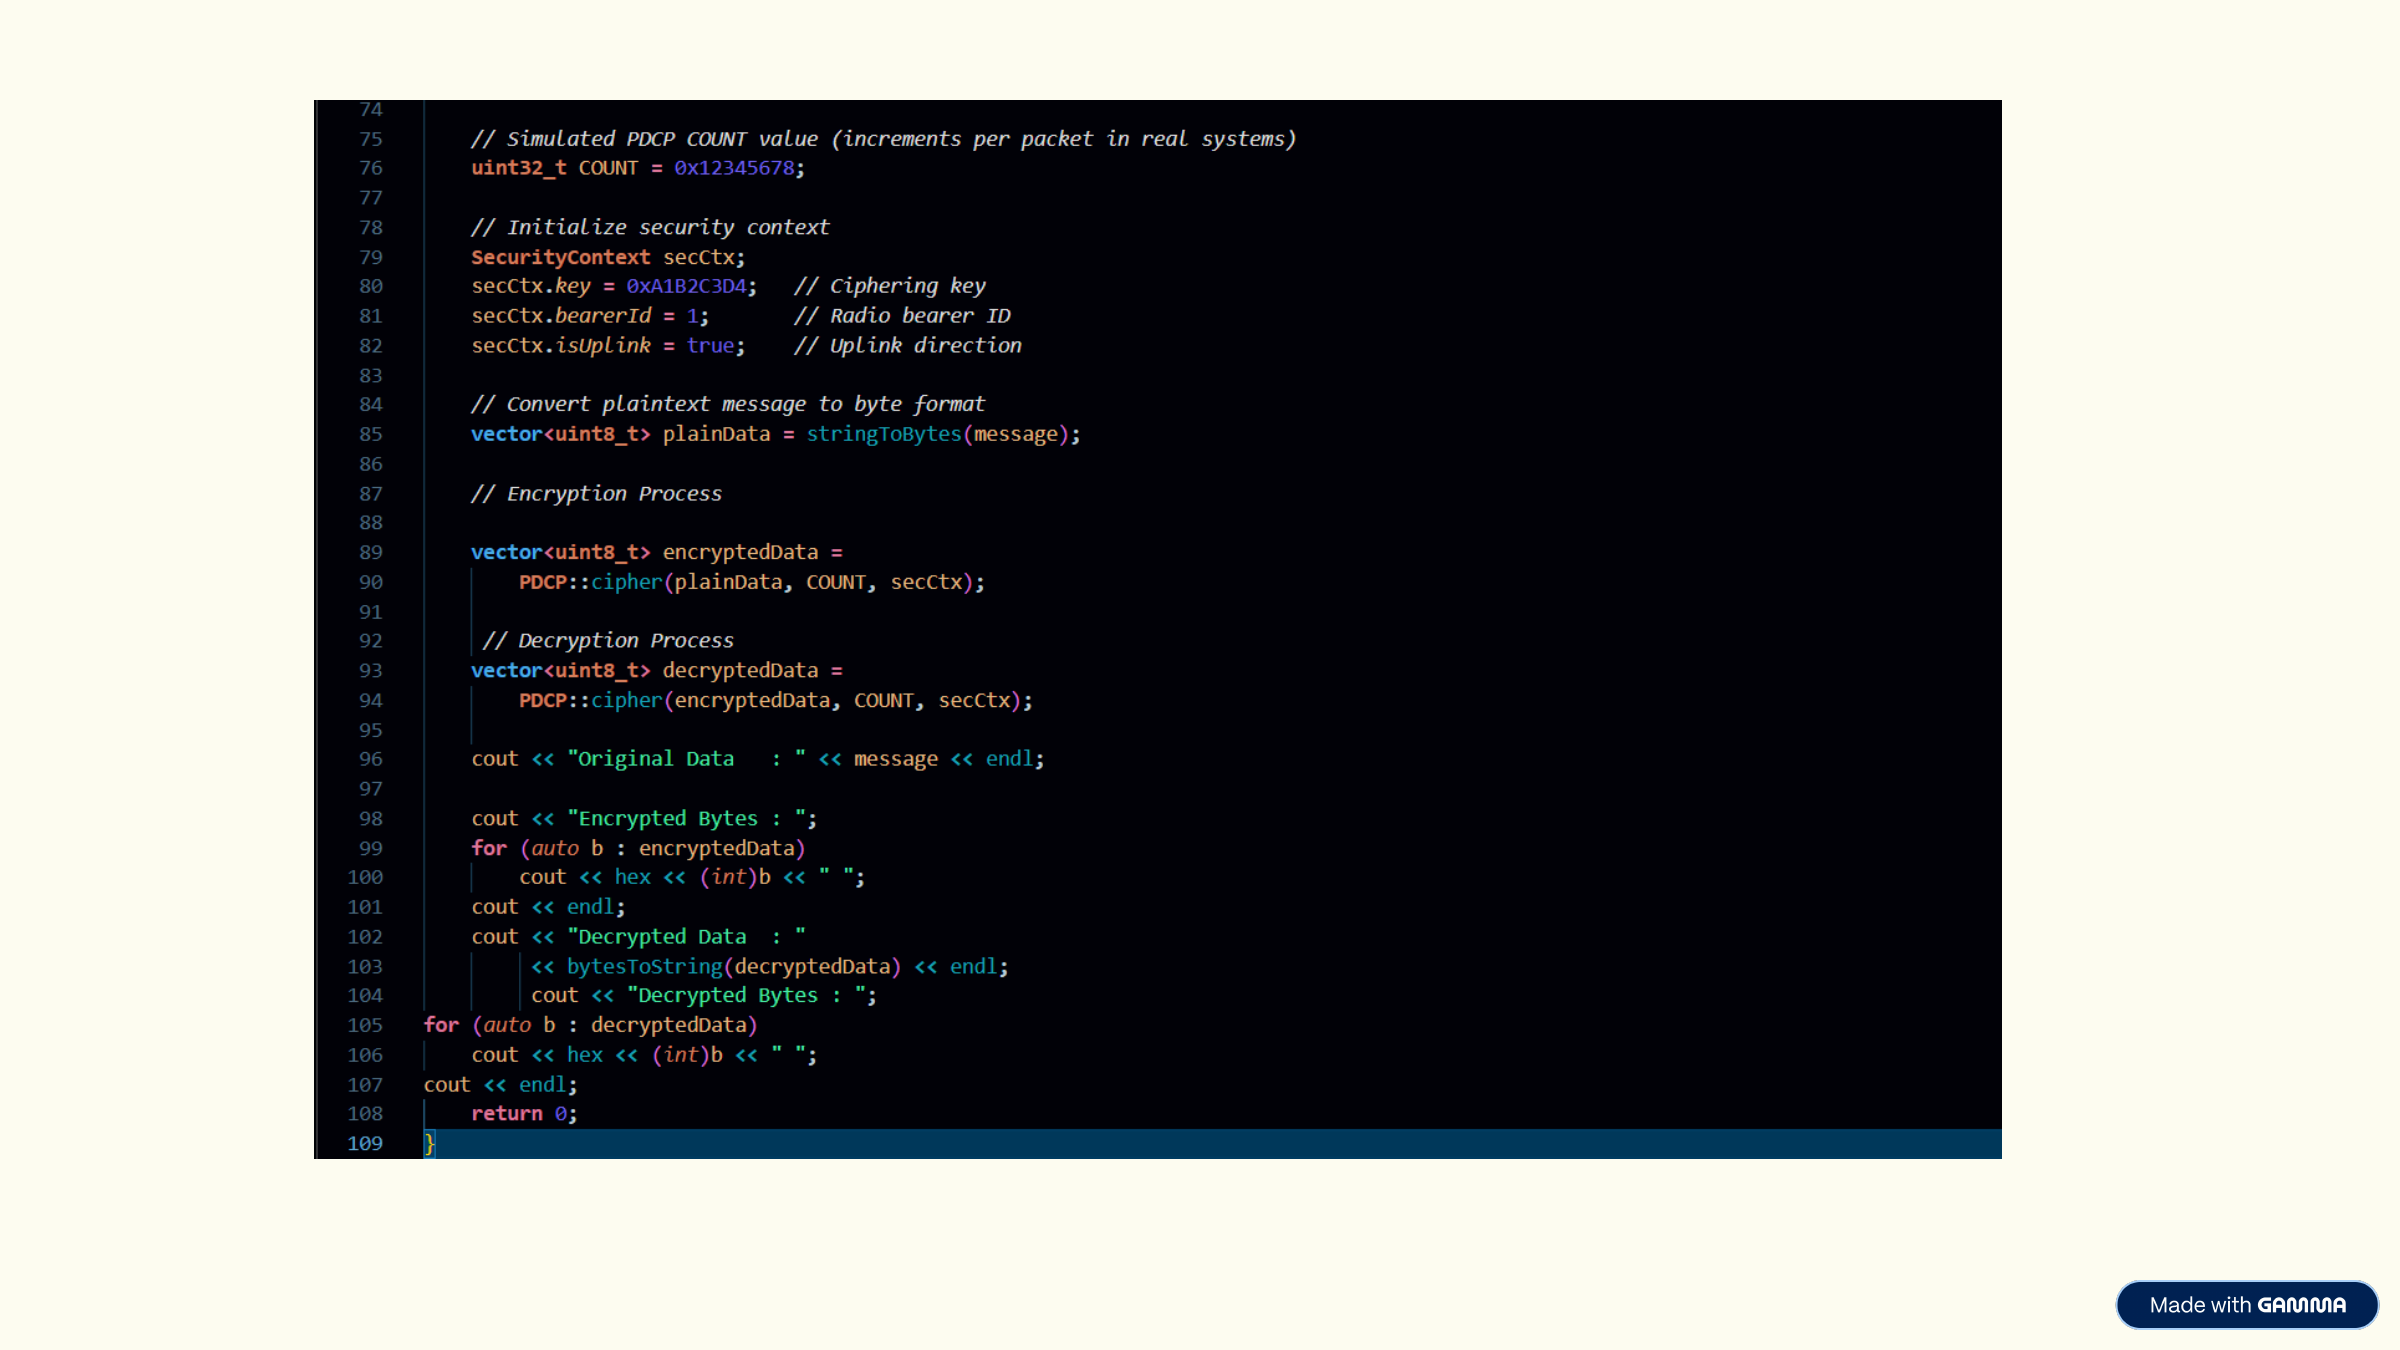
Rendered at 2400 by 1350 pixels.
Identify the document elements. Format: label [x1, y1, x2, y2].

picture [2106, 1271, 2389, 1339]
picture [314, 100, 2002, 1159]
